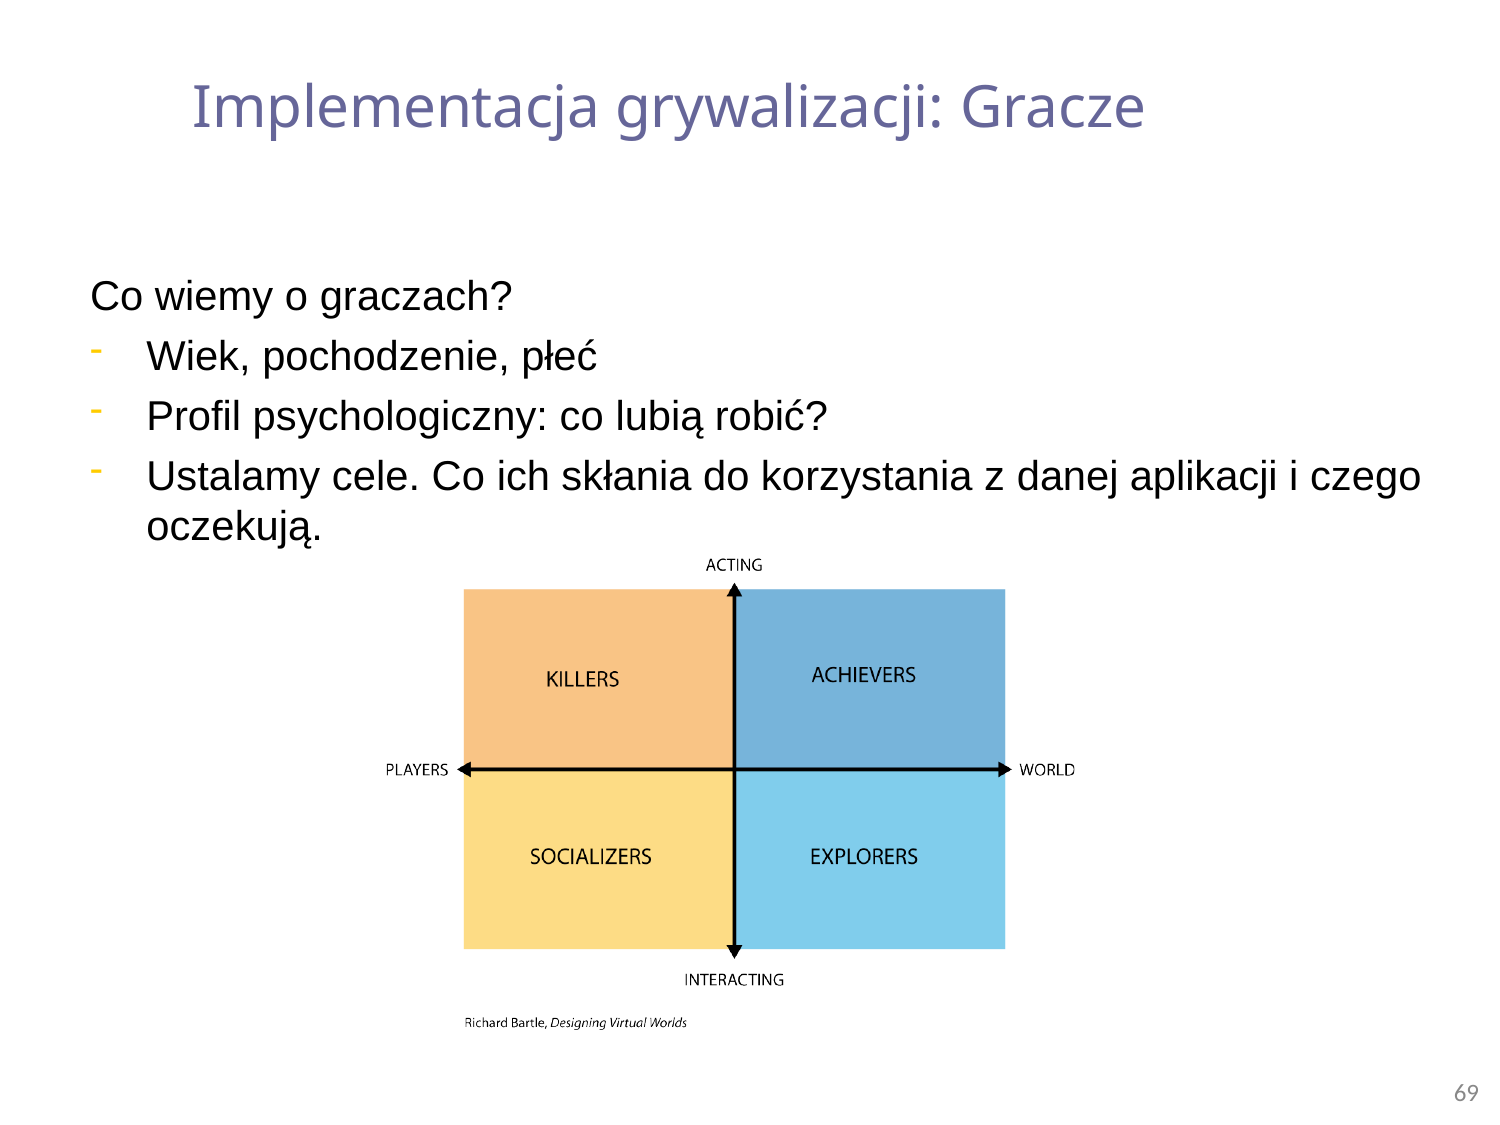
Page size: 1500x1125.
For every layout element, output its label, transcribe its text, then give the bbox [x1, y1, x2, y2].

title Implementacja grywalizacji: Gracze [190, 66, 1335, 256]
slide_number 69 [1447, 1081, 1486, 1125]
text_box Co wiemy o graczach? Wiek, pochodzenie, płeć Profil psychologiczny: co lubią robić? Ustalamy cele. Co ich skłania do korzystania z danej aplikacji i czego oczekują. [87, 256, 1423, 549]
text_box [386, 558, 1075, 1031]
